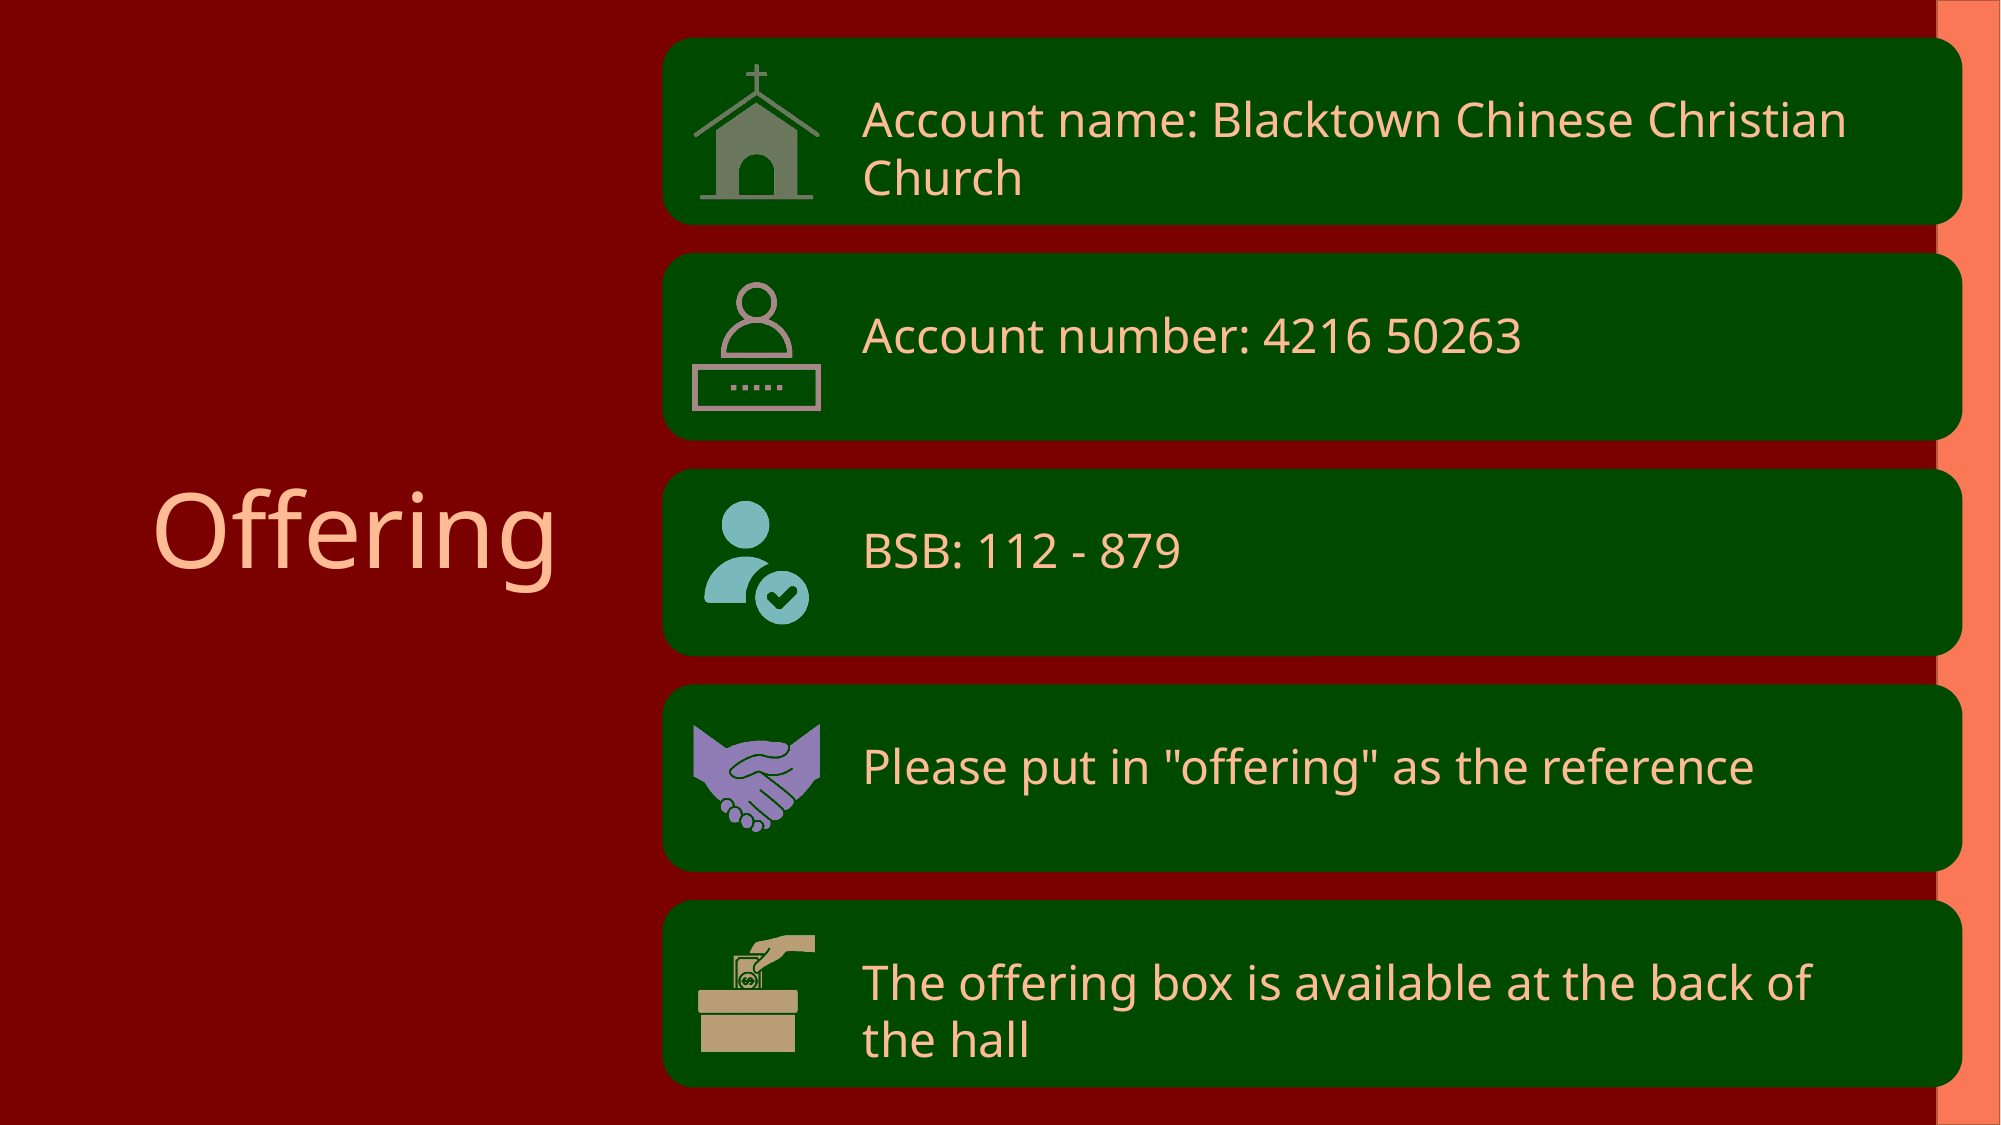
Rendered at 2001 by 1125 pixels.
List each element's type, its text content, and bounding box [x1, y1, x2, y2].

text_box The offering box is available at the back of the hall [848, 899, 1889, 1075]
text_box [661, 468, 1963, 657]
picture [681, 487, 832, 638]
text_box Please put in "offering" as the reference [848, 684, 1889, 802]
picture [681, 56, 832, 207]
text_box [661, 683, 1963, 873]
text_box [661, 252, 1963, 442]
picture [681, 703, 832, 854]
text_box Offering [149, 412, 750, 598]
picture [681, 918, 832, 1069]
text_box Account name: Blacktown Chinese Christian Church [848, 37, 1889, 213]
text_box Account number: 4216 50263 [848, 253, 1889, 371]
text_box BSB: 112 - 879 [848, 468, 1889, 586]
picture [681, 271, 832, 422]
text_box [661, 899, 1963, 1089]
text_box [661, 36, 1963, 226]
